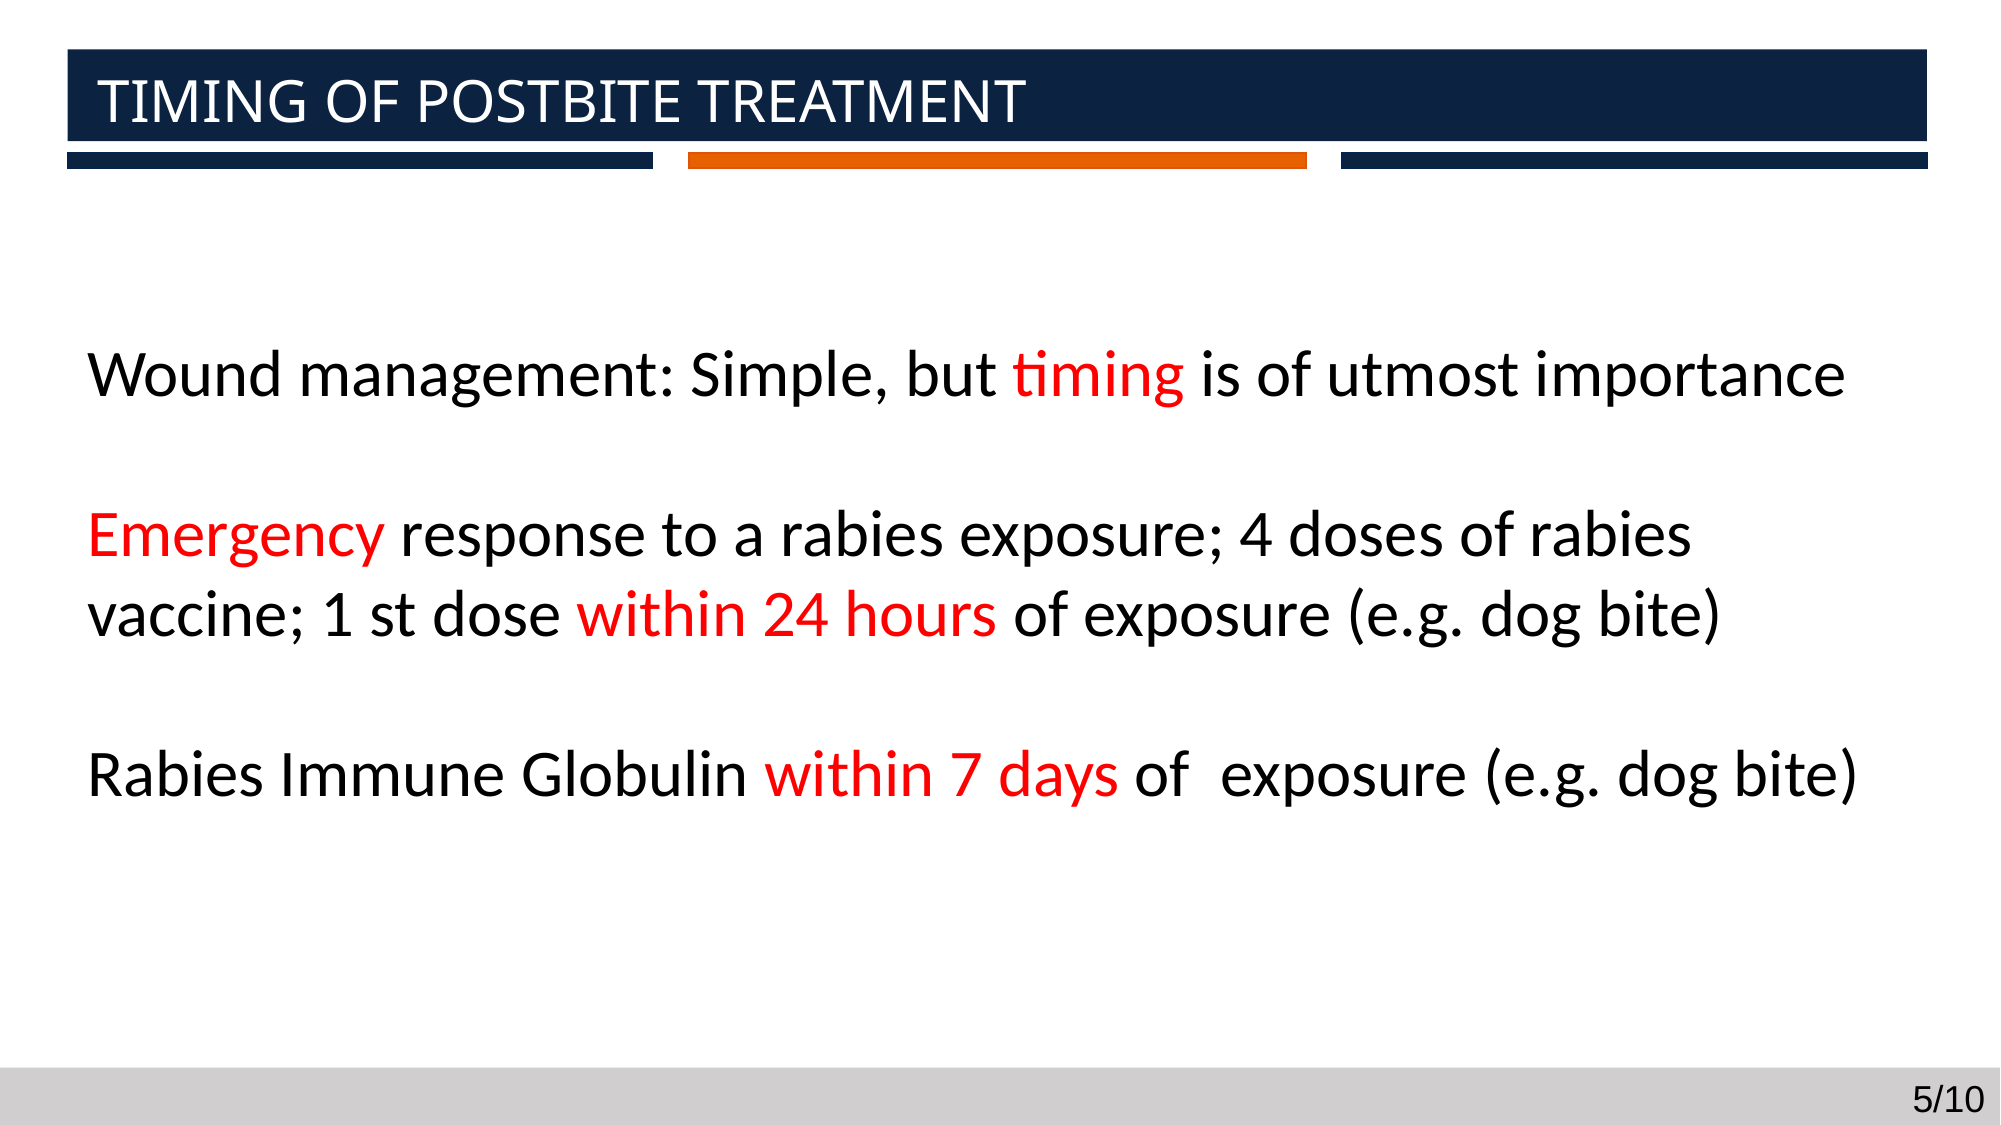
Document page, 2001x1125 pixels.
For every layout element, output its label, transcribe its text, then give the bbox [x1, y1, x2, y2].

text_box [67, 152, 653, 169]
text_box [1341, 152, 1928, 169]
text_box 5/10 [0, 1067, 2000, 1125]
text_box TIMING OF POSTBITE TREATMENT [67, 49, 1927, 142]
text_box Wound management: Simple, but timing is of utmost importance Emergency response to a rabies exposure; 4 doses of rabies vaccine; 1 st dose within 24 hours of exposure (e.g. dog bite) Rabies Immune Globulin within 7 days of exposure (e.g. dog bite) [72, 322, 1875, 907]
text_box [688, 152, 1307, 169]
